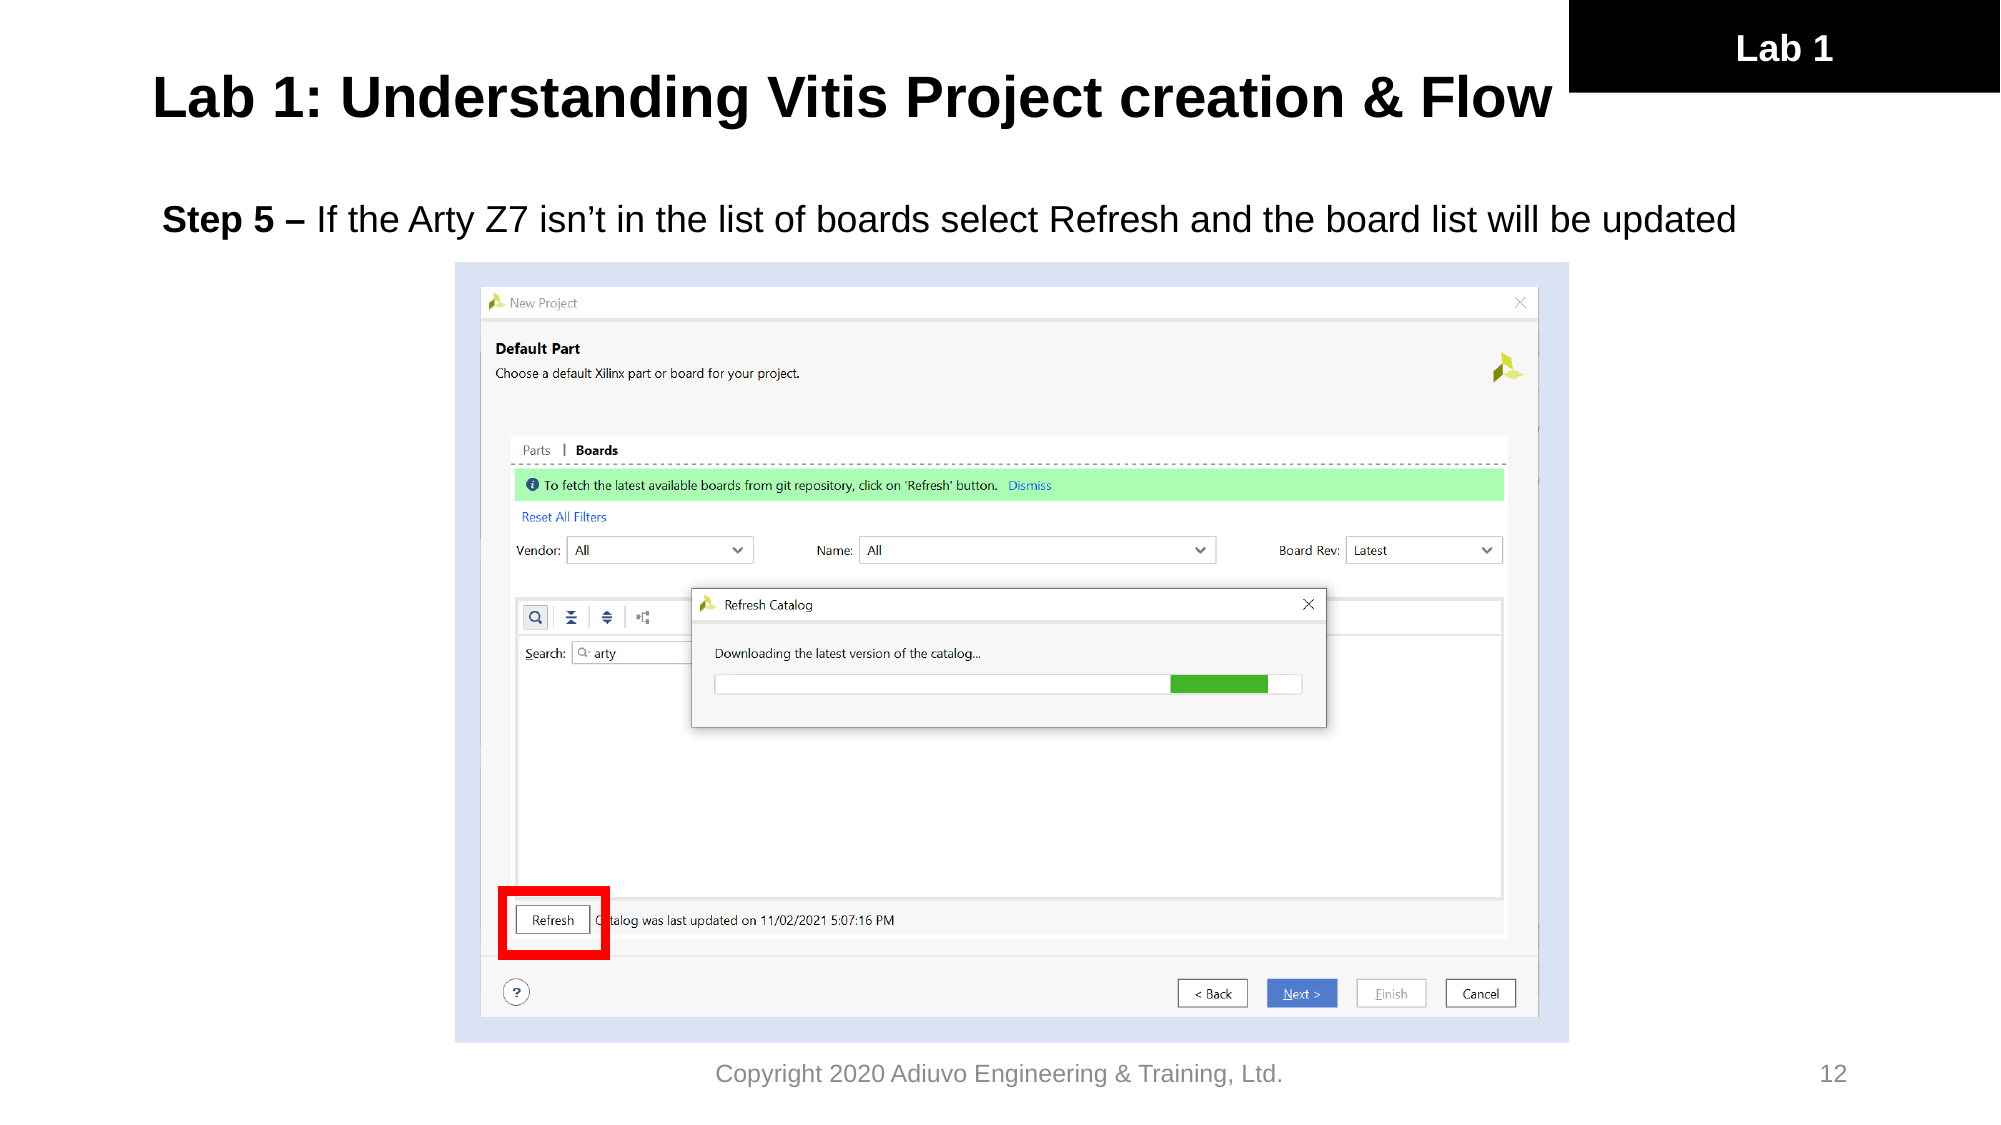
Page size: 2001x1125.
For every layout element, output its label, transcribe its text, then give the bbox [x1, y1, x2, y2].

title Lab 1: Understanding Vitis Project creation & Flow [137, 59, 1863, 153]
slide_number 12 [1412, 1042, 1863, 1103]
text_box Lab 1 [1568, 0, 2000, 94]
text_box Step 5 – If the Arty Z7 isn’t in the list of boards select Refresh and the board list will be updated [147, 187, 1873, 293]
text_box [454, 293, 1570, 1044]
picture [480, 287, 1540, 1017]
footer Copyright 2020 Adiuvo Engineering & Training, Ltd. [662, 1042, 1338, 1103]
